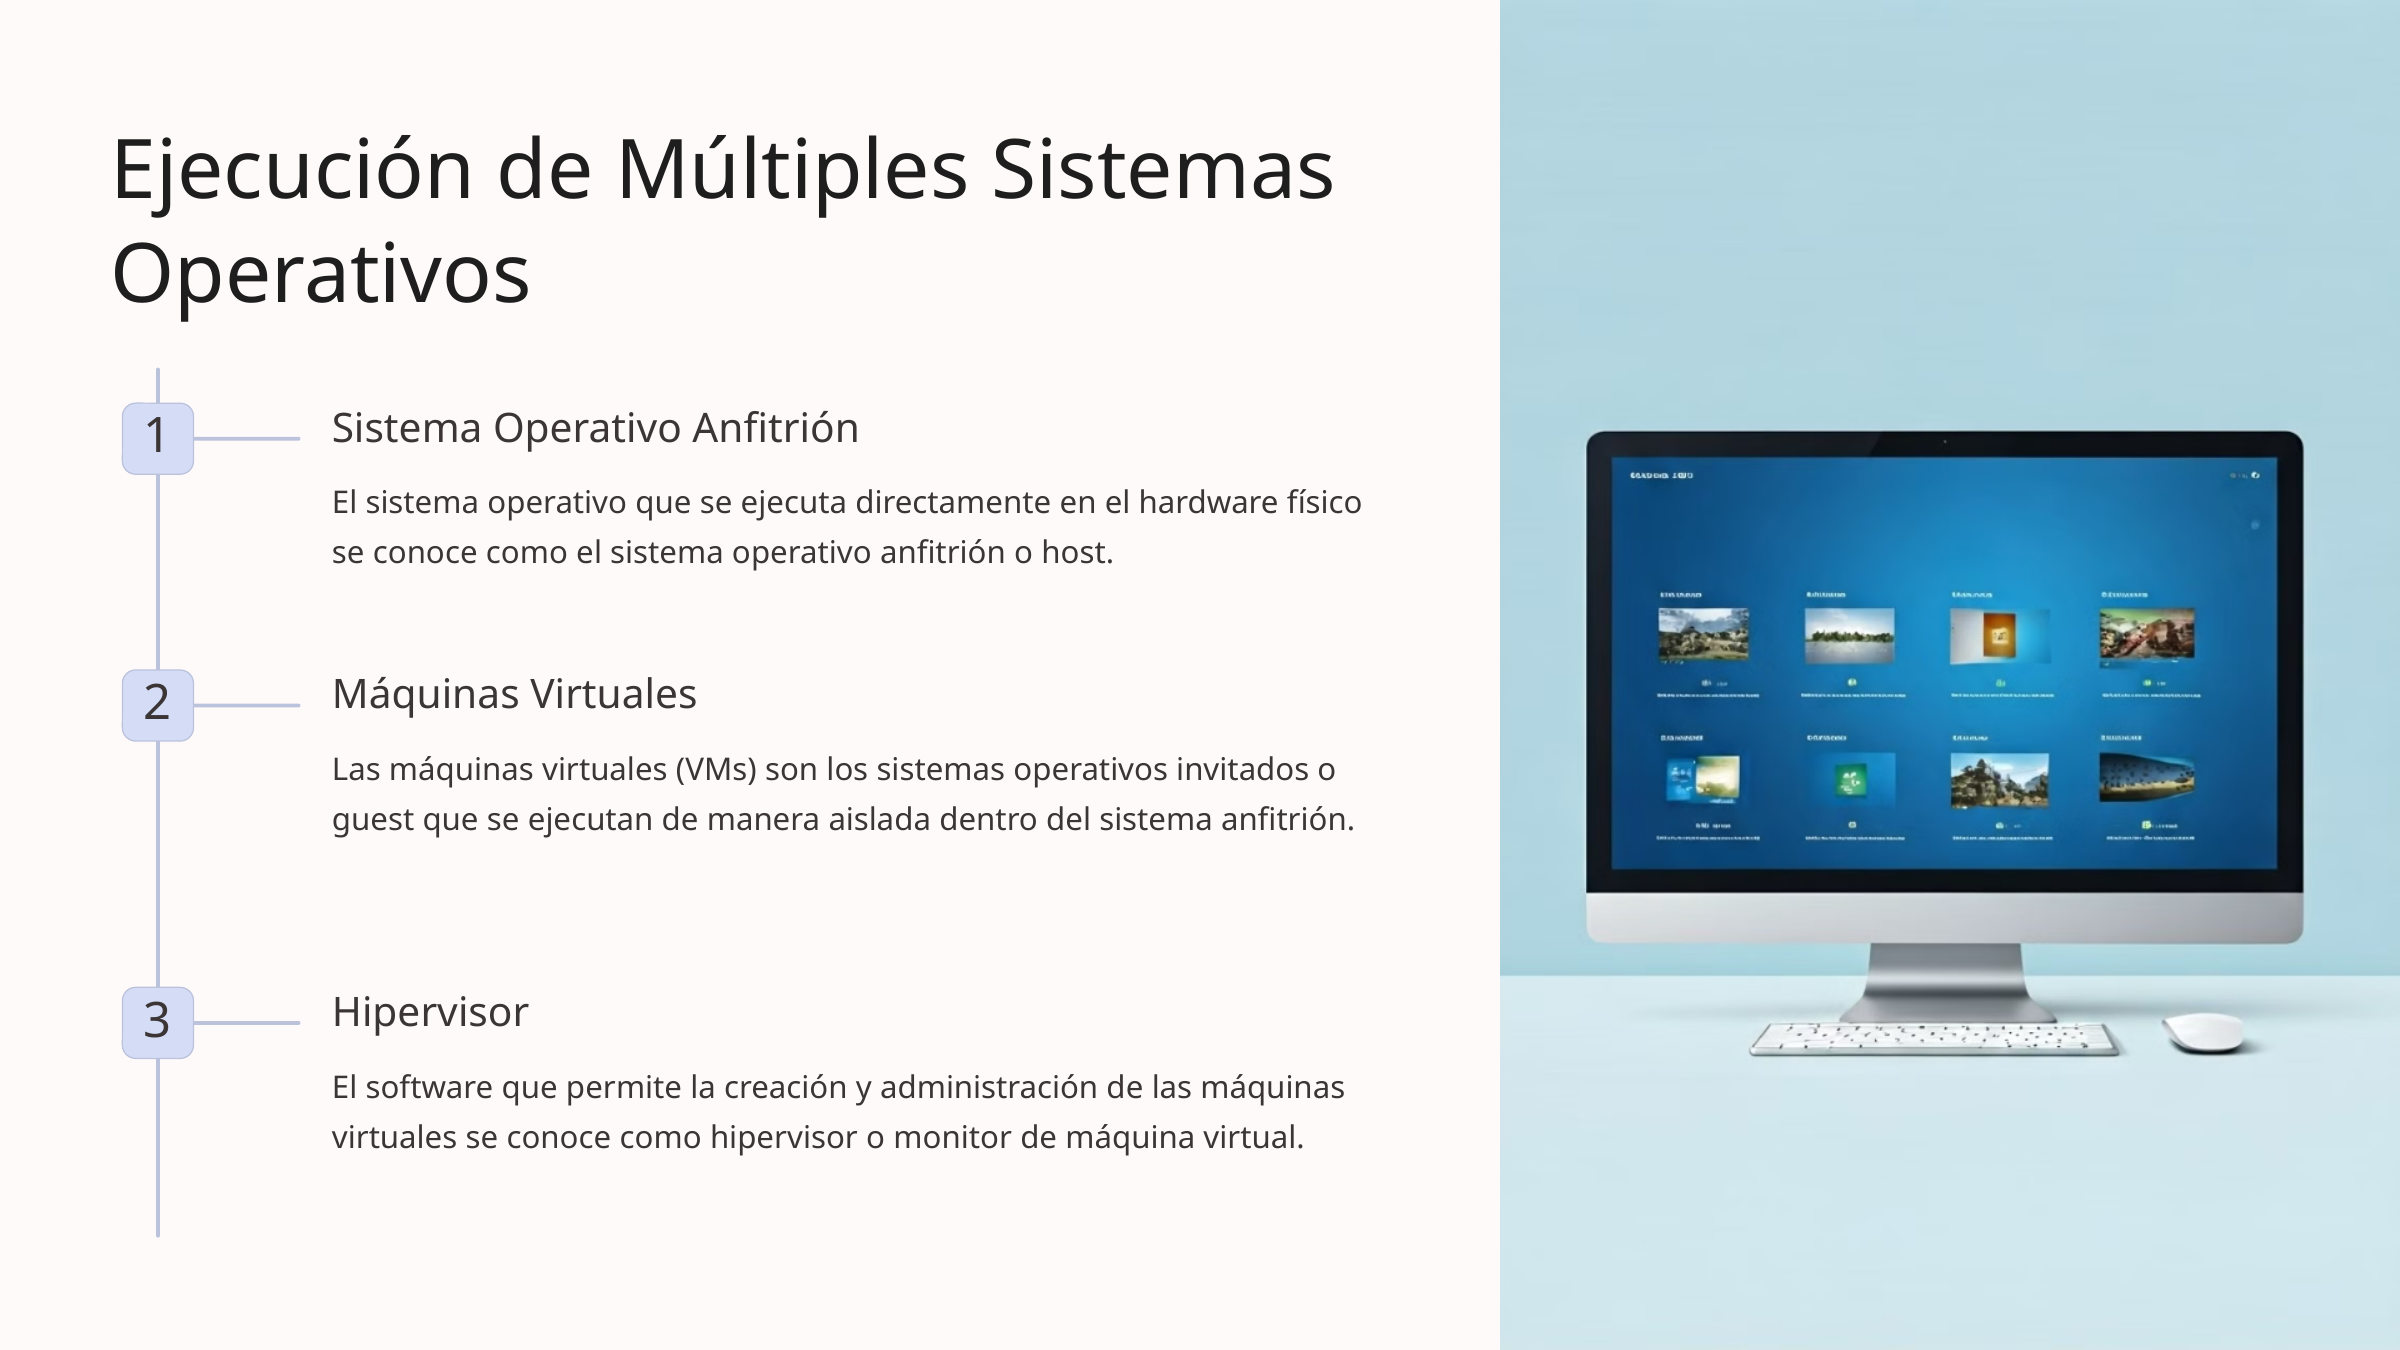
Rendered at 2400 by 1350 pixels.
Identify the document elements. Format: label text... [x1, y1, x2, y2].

text_box El sistema operativo que se ejecuta directamente en el hardware físico se conoce como el sistema operativo anfitrión o host. [331, 470, 1390, 572]
text_box 1 [148, 413, 168, 464]
text_box Hipervisor [331, 983, 748, 1036]
text_box 3 [143, 998, 173, 1048]
text_box Ejecución de Múltiples Sistemas Operativos [110, 112, 1390, 321]
text_box [156, 475, 160, 669]
text_box Sistema Operativo Anfitrión [331, 399, 922, 452]
text_box [194, 1021, 301, 1025]
text_box [156, 742, 160, 987]
text_box Máquinas Virtuales [331, 666, 748, 718]
text_box [156, 1059, 160, 1238]
text_box Las máquinas virtuales (VMs) son los sistemas operativos invitados o guest que se ejecutan de manera aislada dentro del sistema anfitrión. [331, 736, 1390, 889]
text_box [122, 403, 194, 475]
text_box [156, 367, 160, 403]
text_box El software que permite la creación y administración de las máquinas virtuales se conoce como hipervisor o monitor de máquina virtual. [331, 1054, 1390, 1206]
text_box [122, 669, 194, 742]
text_box [122, 987, 194, 1059]
text_box [194, 703, 301, 708]
text_box [194, 436, 301, 441]
picture [1499, 0, 2400, 1350]
text_box 2 [143, 680, 173, 731]
